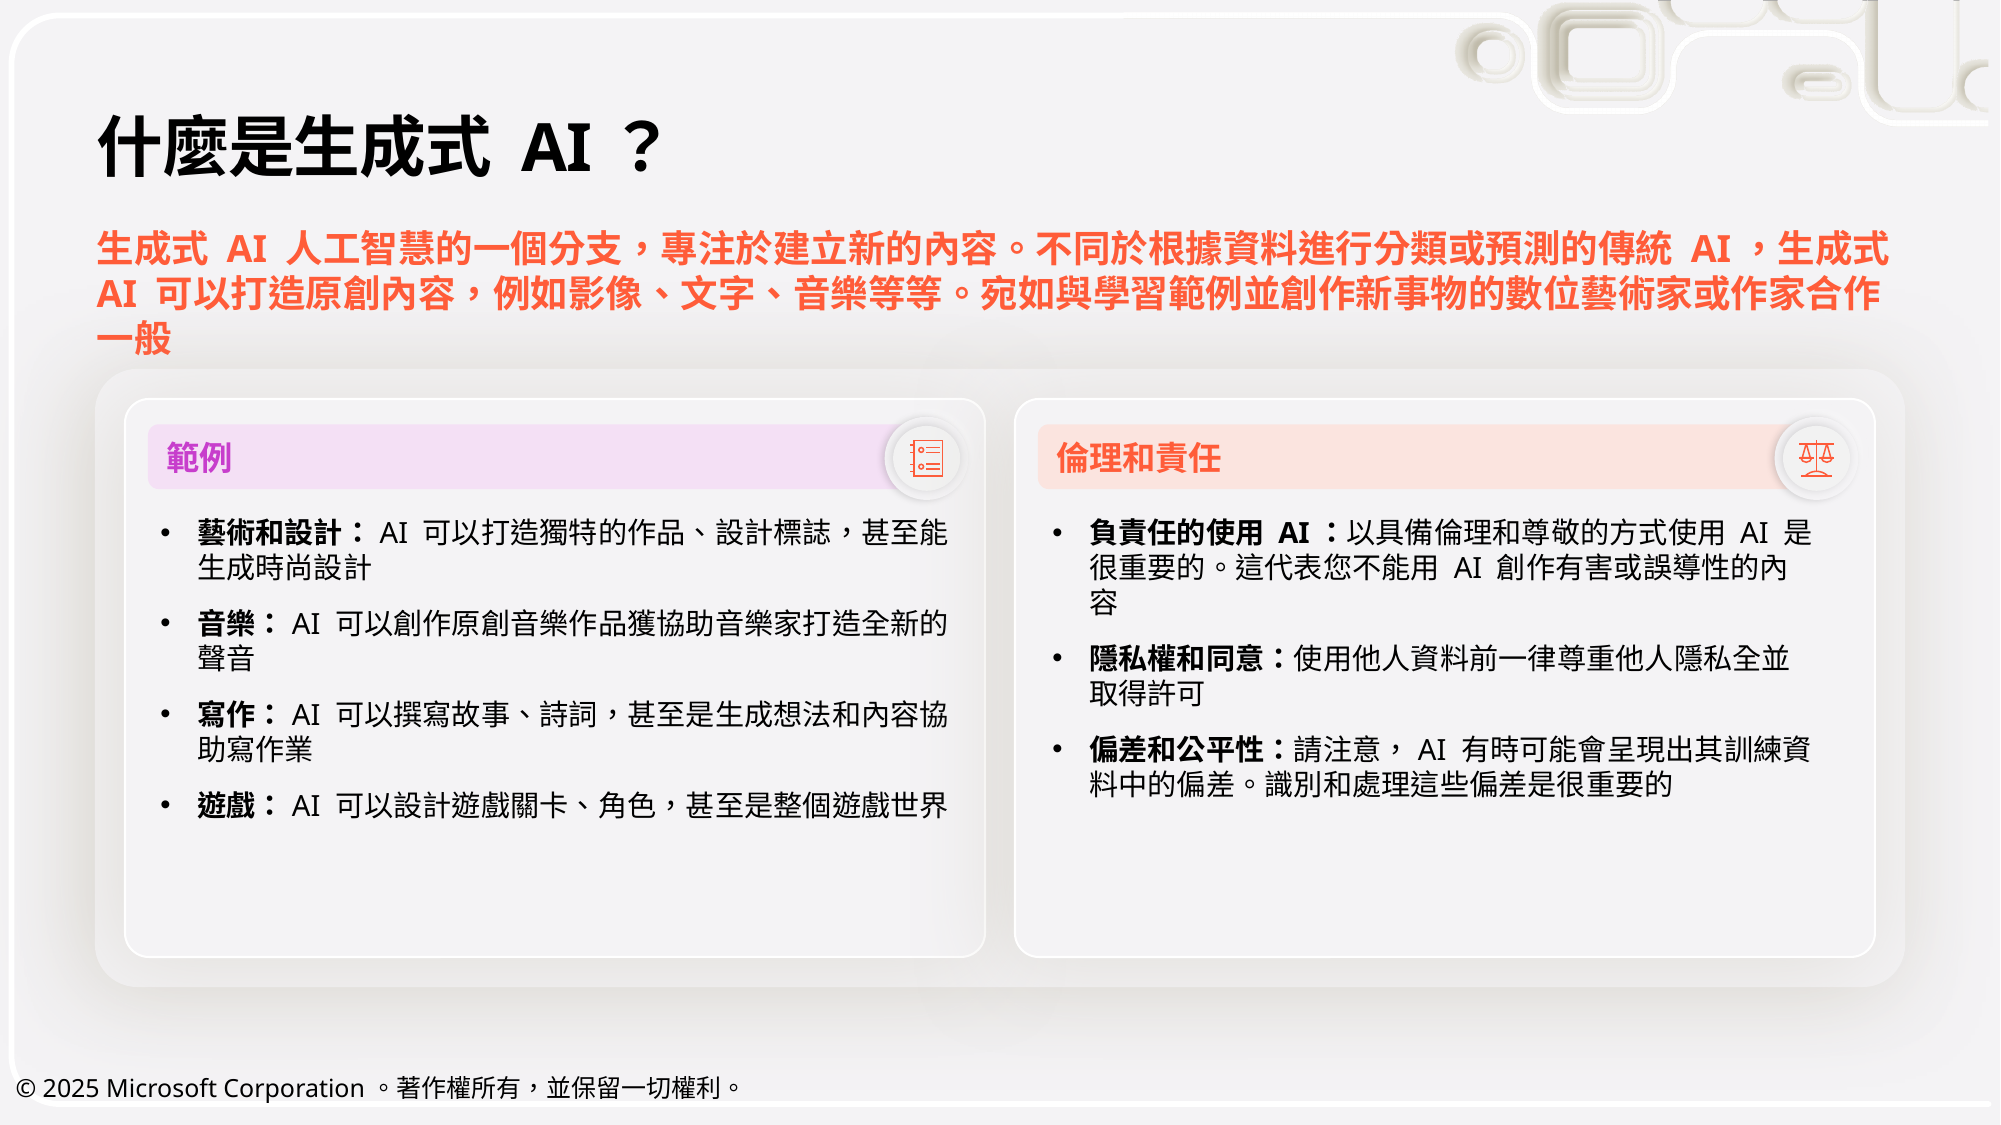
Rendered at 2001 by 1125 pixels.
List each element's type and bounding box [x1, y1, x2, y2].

text_box [884, 416, 969, 501]
text_box [11, 0, 1989, 1105]
text_box [1774, 416, 1859, 501]
